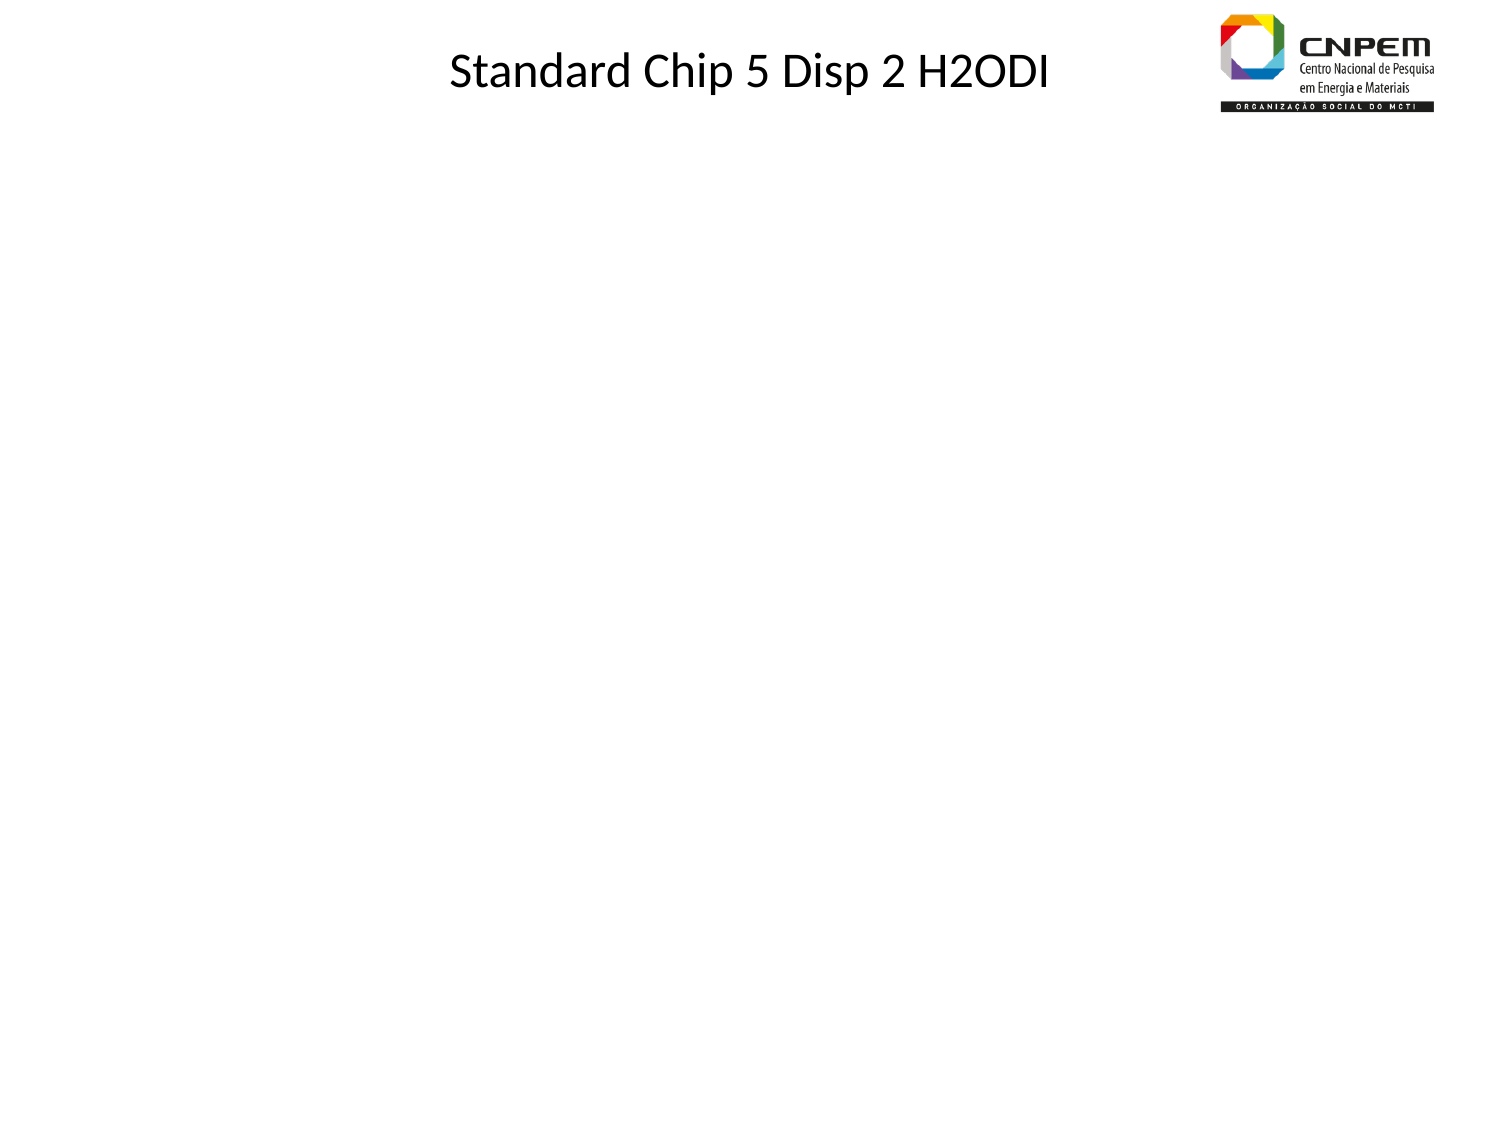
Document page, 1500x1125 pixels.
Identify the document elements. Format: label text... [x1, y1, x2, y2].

text_box Standard Chip 5 Disp 2 H2ODI [434, 29, 1066, 105]
picture [1199, 1, 1454, 135]
